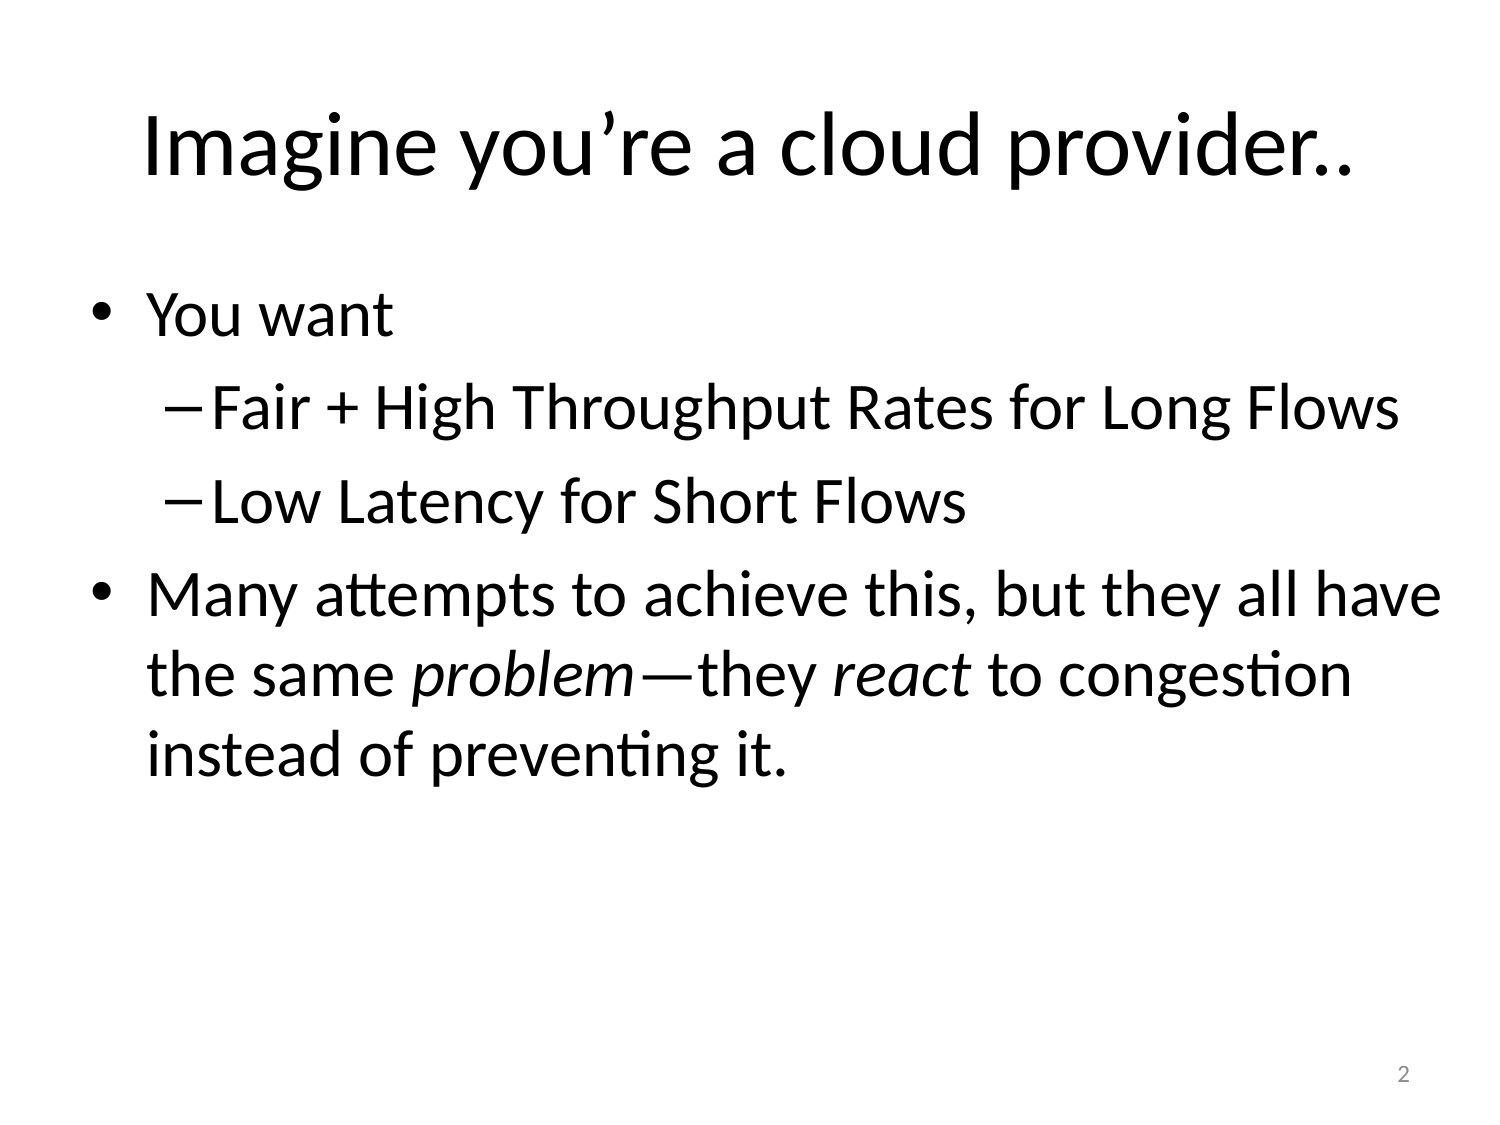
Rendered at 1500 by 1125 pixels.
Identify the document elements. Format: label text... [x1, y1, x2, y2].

slide_number 2 [1074, 1042, 1425, 1103]
list You want Fair + High Throughput Rates for Long Flows Low Latency for Short Flows Many attempts to achieve this, but they all have the same problem—they react to congestion instead of preventing it. [75, 262, 1500, 1005]
title Imagine you’re a cloud provider.. [75, 45, 1425, 233]
